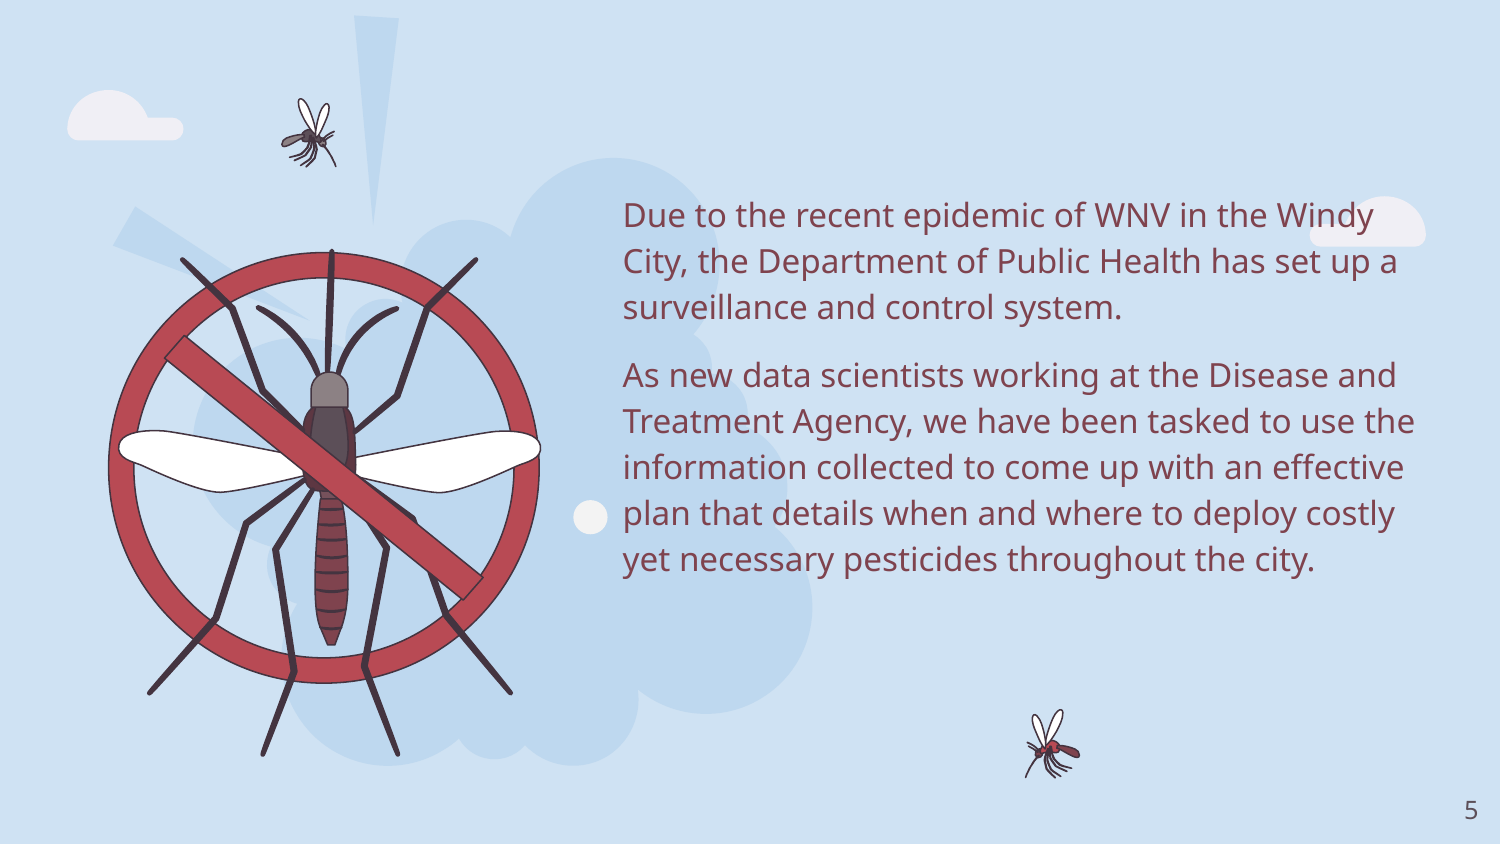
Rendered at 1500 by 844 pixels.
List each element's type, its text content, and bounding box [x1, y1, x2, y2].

title Due to the recent epidemic of WNV in the Windy City, the Department of Public Health has set up a surveillance and control system. As new data scientists working at the Disease and Treatment Agency, we have been tasked to use the information collected to come up with an effective plan that details when and where to deploy costly yet necessary pesticides throughout the city. [607, 173, 1451, 844]
text_box [573, 500, 608, 535]
slide_number ‹#› [1403, 779, 1494, 844]
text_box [108, 250, 544, 755]
